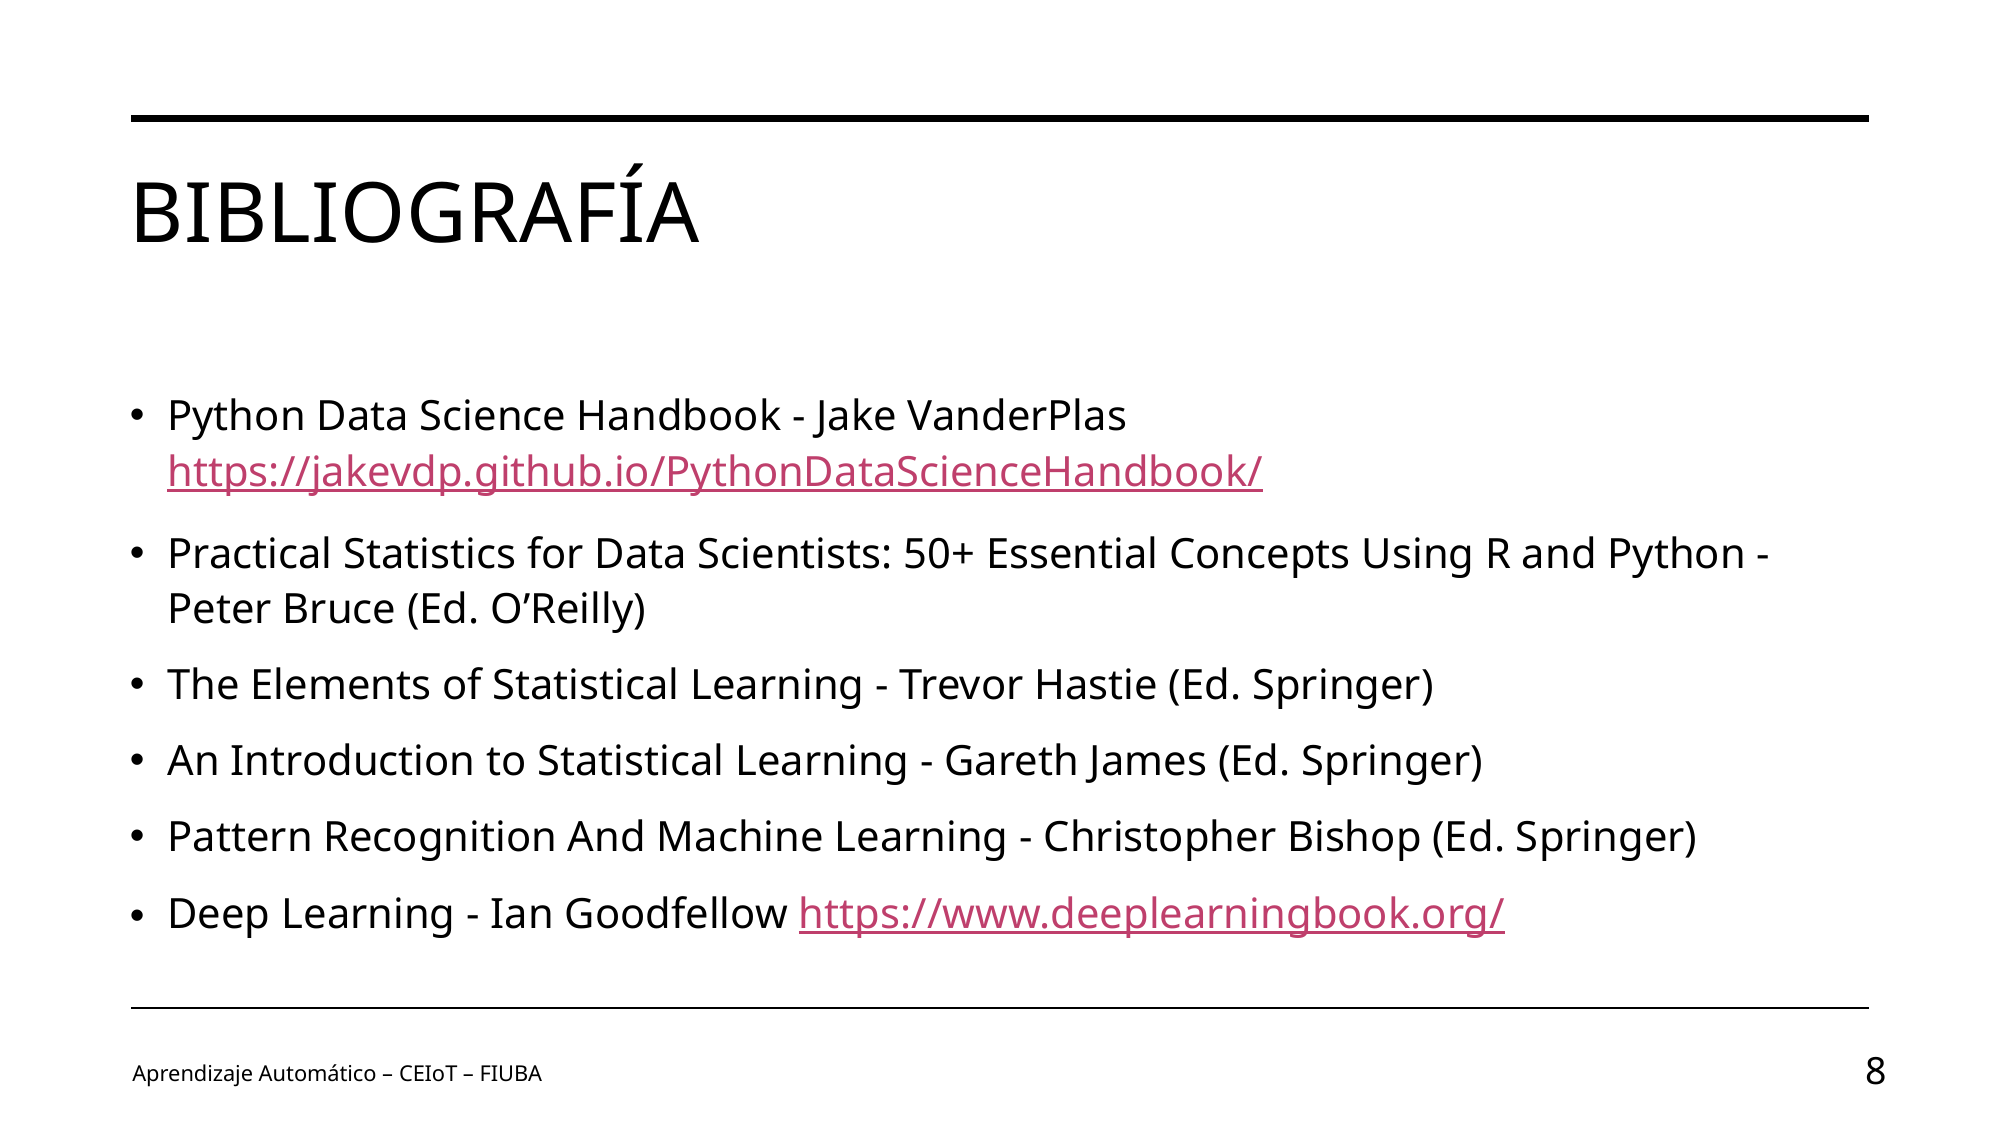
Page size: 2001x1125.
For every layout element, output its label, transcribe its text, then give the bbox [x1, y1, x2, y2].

footer Aprendizaje Automático – CEIoT – FIUBA [117, 1042, 862, 1103]
title Bibliografía [114, 151, 1869, 376]
slide_number 8 [1791, 1042, 1902, 1103]
list Python Data Science Handbook - Jake VanderPlas https://jakevdp.github.io/PythonDataScienceHandbook/ Practical Statistics for Data Scientists: 50+ Essential Concepts Using R and Python - Peter Bruce (Ed. O’Reilly) The Elements of Statistical Learning - Trevor Hastie (Ed. Springer) An Introduction to Statistical Learning - Gareth James (Ed. Springer) Pattern Recognition And Machine Learning - Christopher Bishop (Ed. Springer) Deep Learning - Ian Goodfellow https://www.deeplearningbook.org/ [114, 376, 1869, 973]
